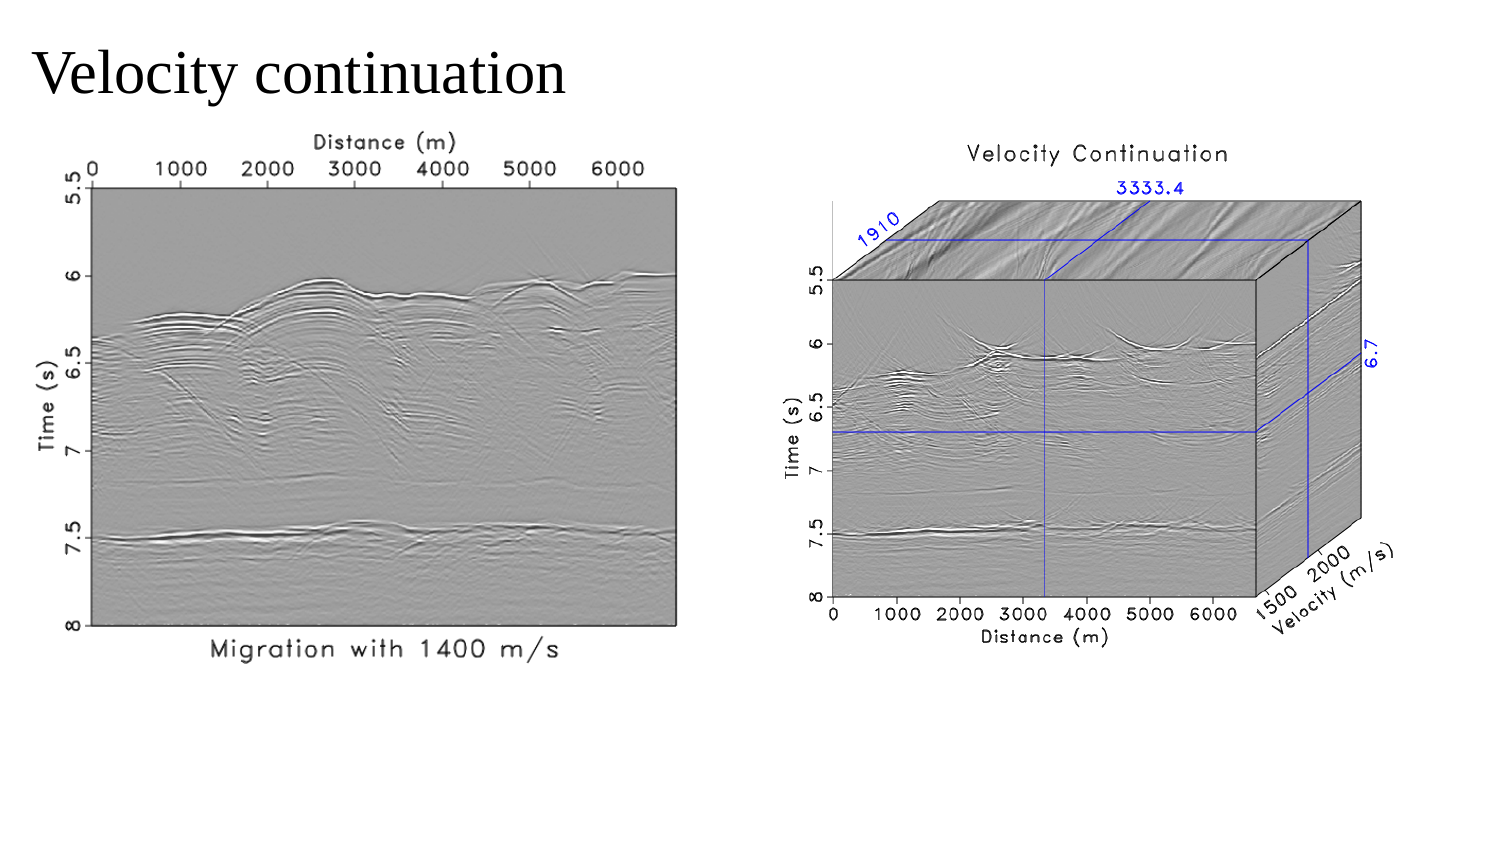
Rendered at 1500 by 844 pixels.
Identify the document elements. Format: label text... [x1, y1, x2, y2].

picture [0, 115, 1423, 701]
title Velocity continuation [16, 15, 1414, 110]
